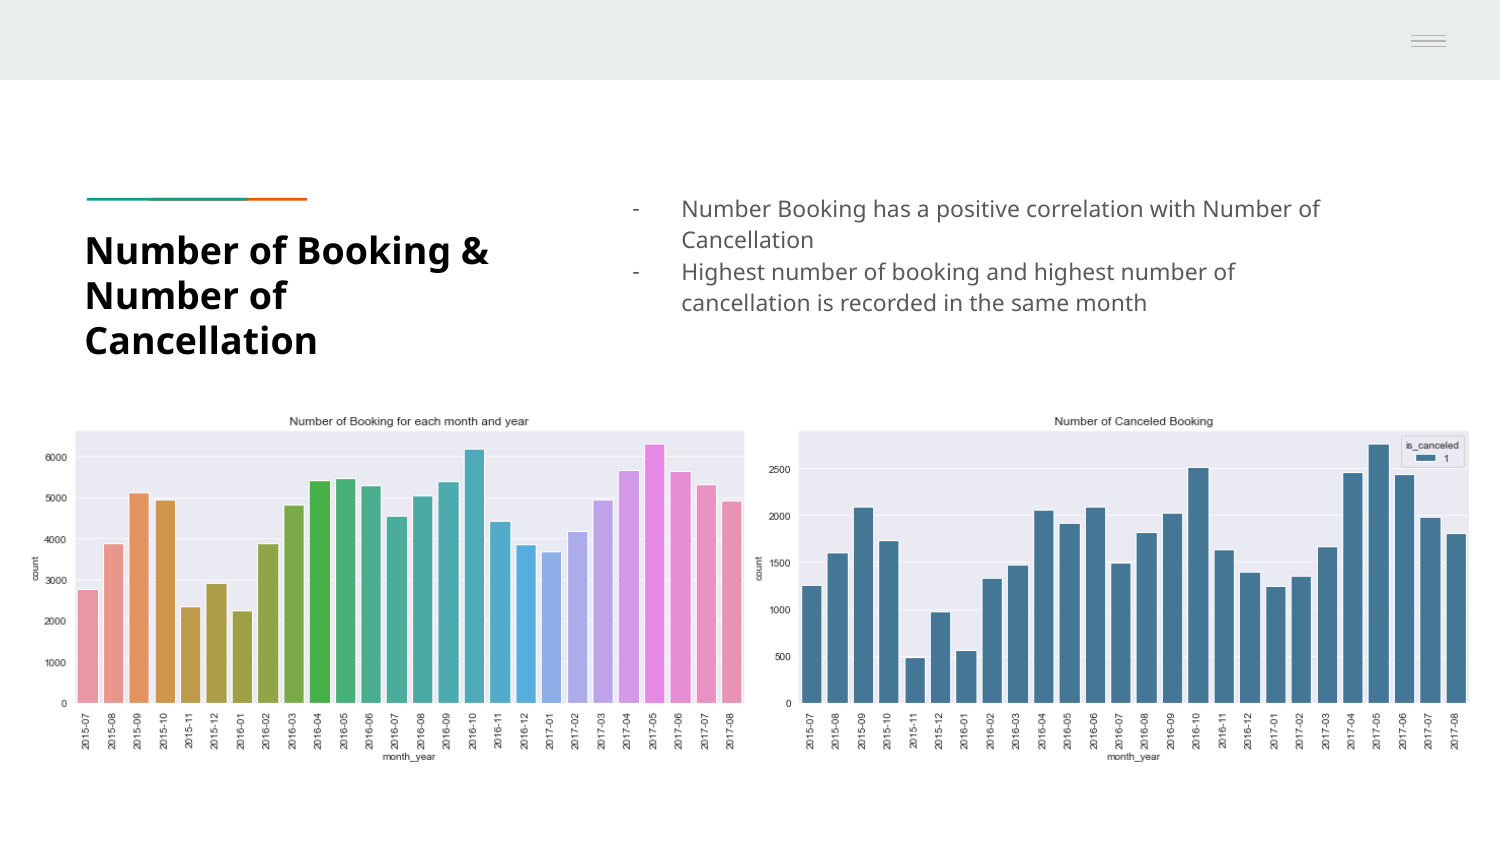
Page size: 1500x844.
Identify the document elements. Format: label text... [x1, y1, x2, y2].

title Number of Booking & Number of Cancellation [69, 211, 529, 409]
list Number Booking has a positive correlation with Number of Cancellation Highest number of booking and highest number of cancellation is recorded in the same month [591, 175, 1379, 345]
picture [24, 410, 1476, 768]
